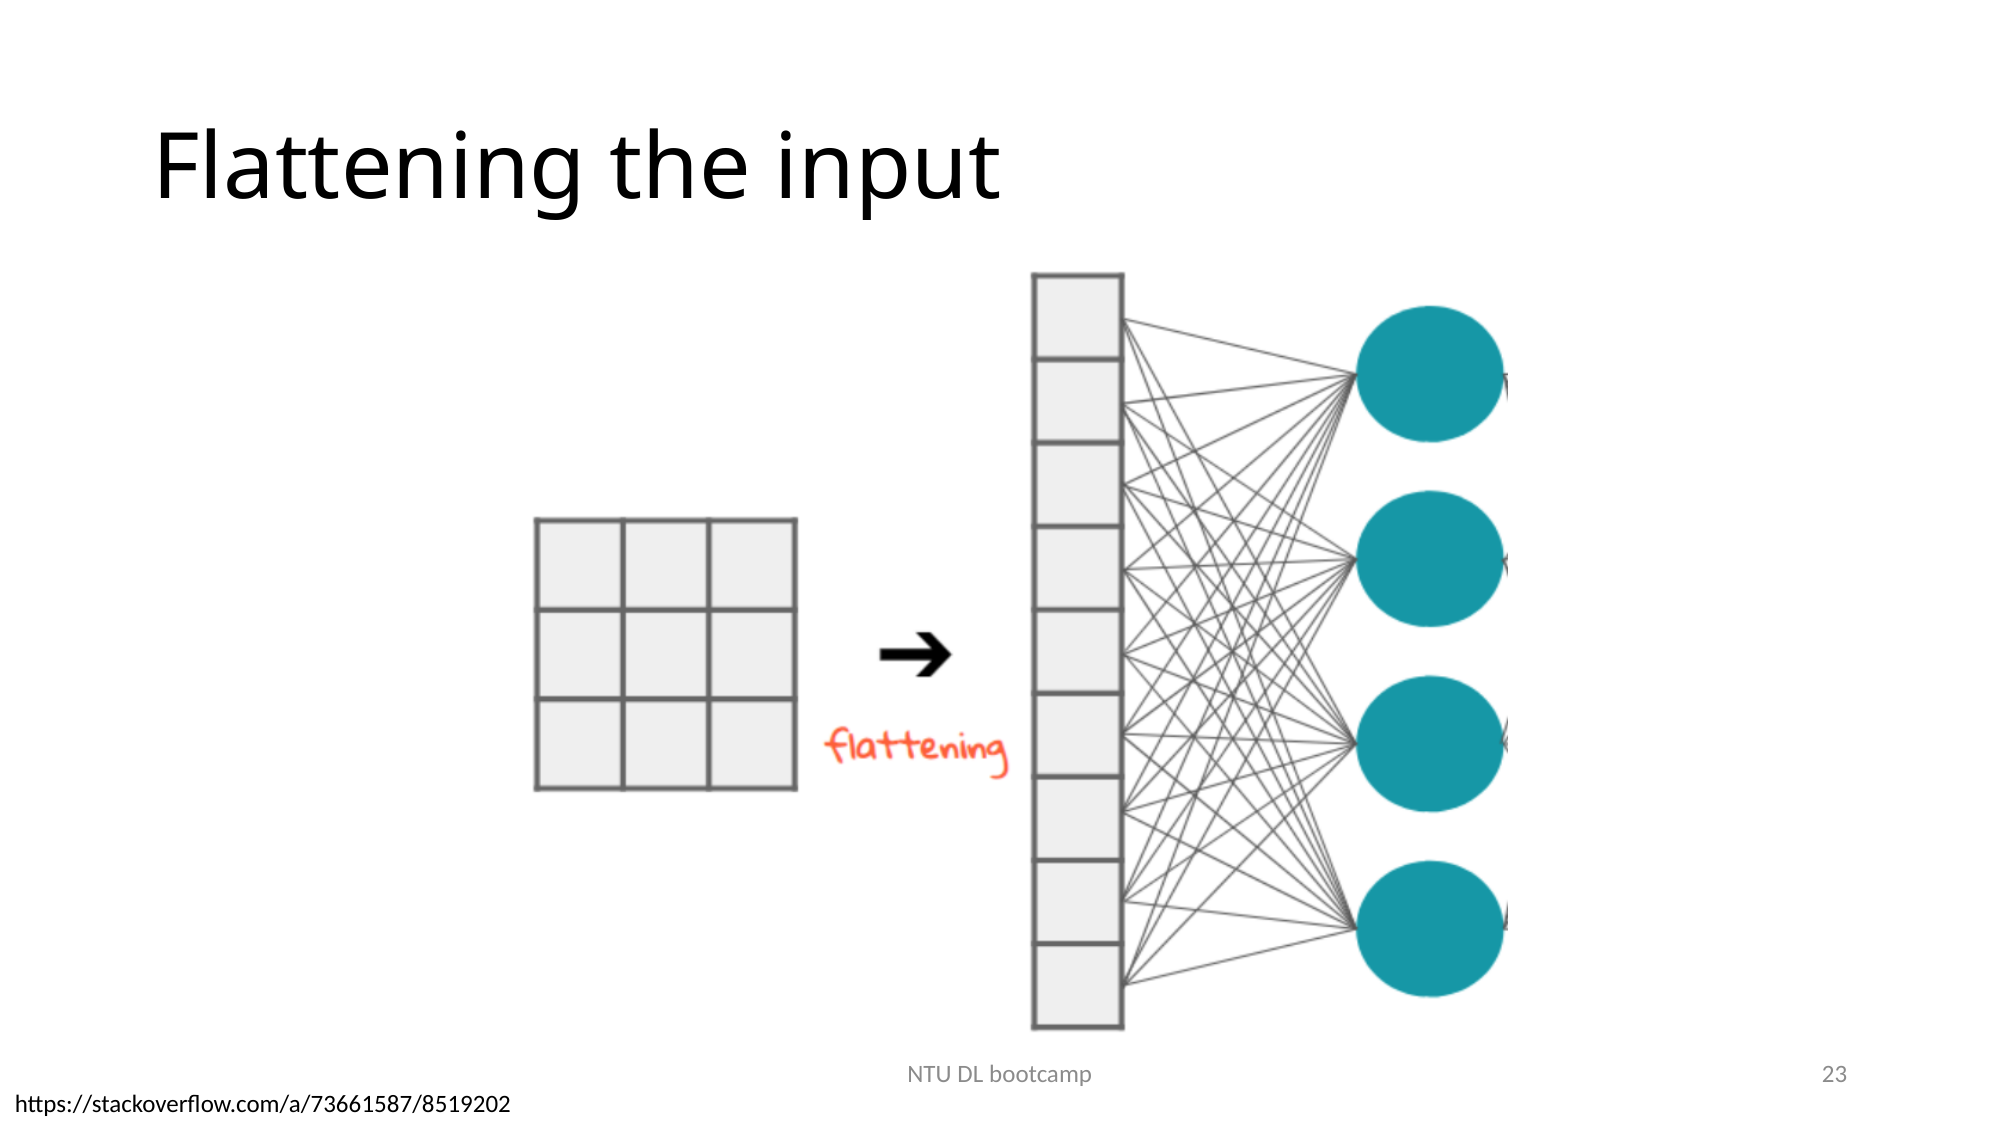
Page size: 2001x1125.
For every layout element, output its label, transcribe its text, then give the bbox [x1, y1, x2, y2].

slide_number 23 [1412, 1042, 1863, 1103]
title Flattening the input [137, 59, 1863, 278]
text_box https://stackoverflow.com/a/73661587/8519202 [0, 1079, 1001, 1125]
footer NTU DL bootcamp [662, 1043, 1338, 1103]
picture [492, 233, 1508, 1043]
